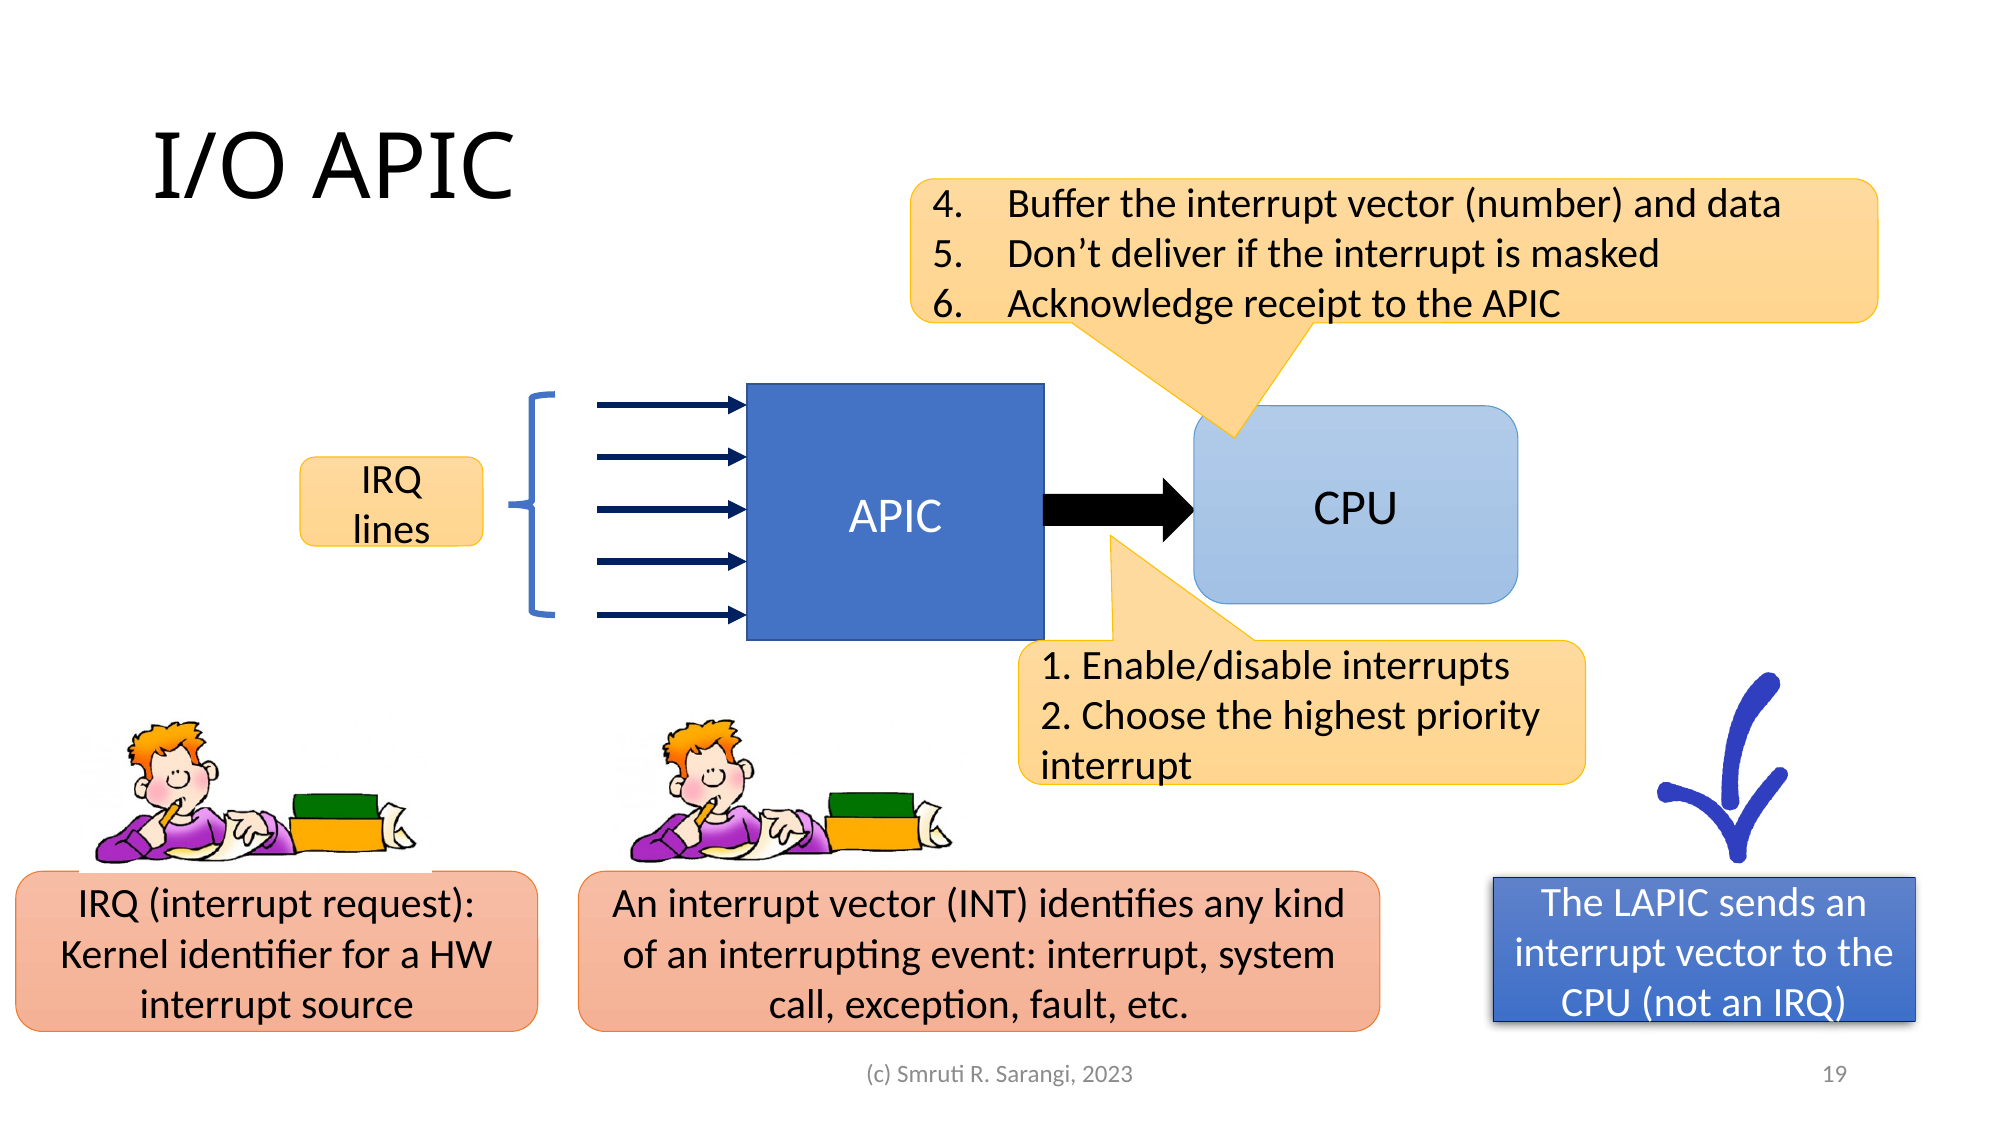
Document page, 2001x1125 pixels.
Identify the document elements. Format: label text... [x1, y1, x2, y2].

text_box [1042, 477, 1193, 543]
picture [1602, 643, 1846, 888]
text_box The LAPIC sends an interrupt vector to the CPU (not an IRQ) [1492, 877, 1916, 1022]
slide_number 19 [1412, 1042, 1863, 1103]
footer (c) Smruti R. Sarangi, 2023 [662, 1042, 1338, 1103]
text_box [508, 393, 556, 616]
picture [614, 710, 968, 872]
text_box APIC [746, 383, 1045, 641]
text_box Buffer the interrupt vector (number) and data Don’t deliver if the interrupt is masked Acknowledge receipt to the APIC [909, 178, 1879, 439]
text_box IRQ (interrupt request): Kernel identifier for a HW interrupt source [15, 870, 539, 1032]
text_box IRQ lines [299, 456, 484, 547]
text_box 1. Enable/disable interrupts 2. Choose the highest priority interrupt [1017, 534, 1587, 785]
title I/O APIC [137, 59, 1863, 278]
text_box CPU [1193, 405, 1519, 605]
picture [79, 712, 432, 873]
text_box An interrupt vector (INT) identifies any kind of an interrupting event: interrupt, system call, exception, fault, etc. [577, 870, 1381, 1032]
